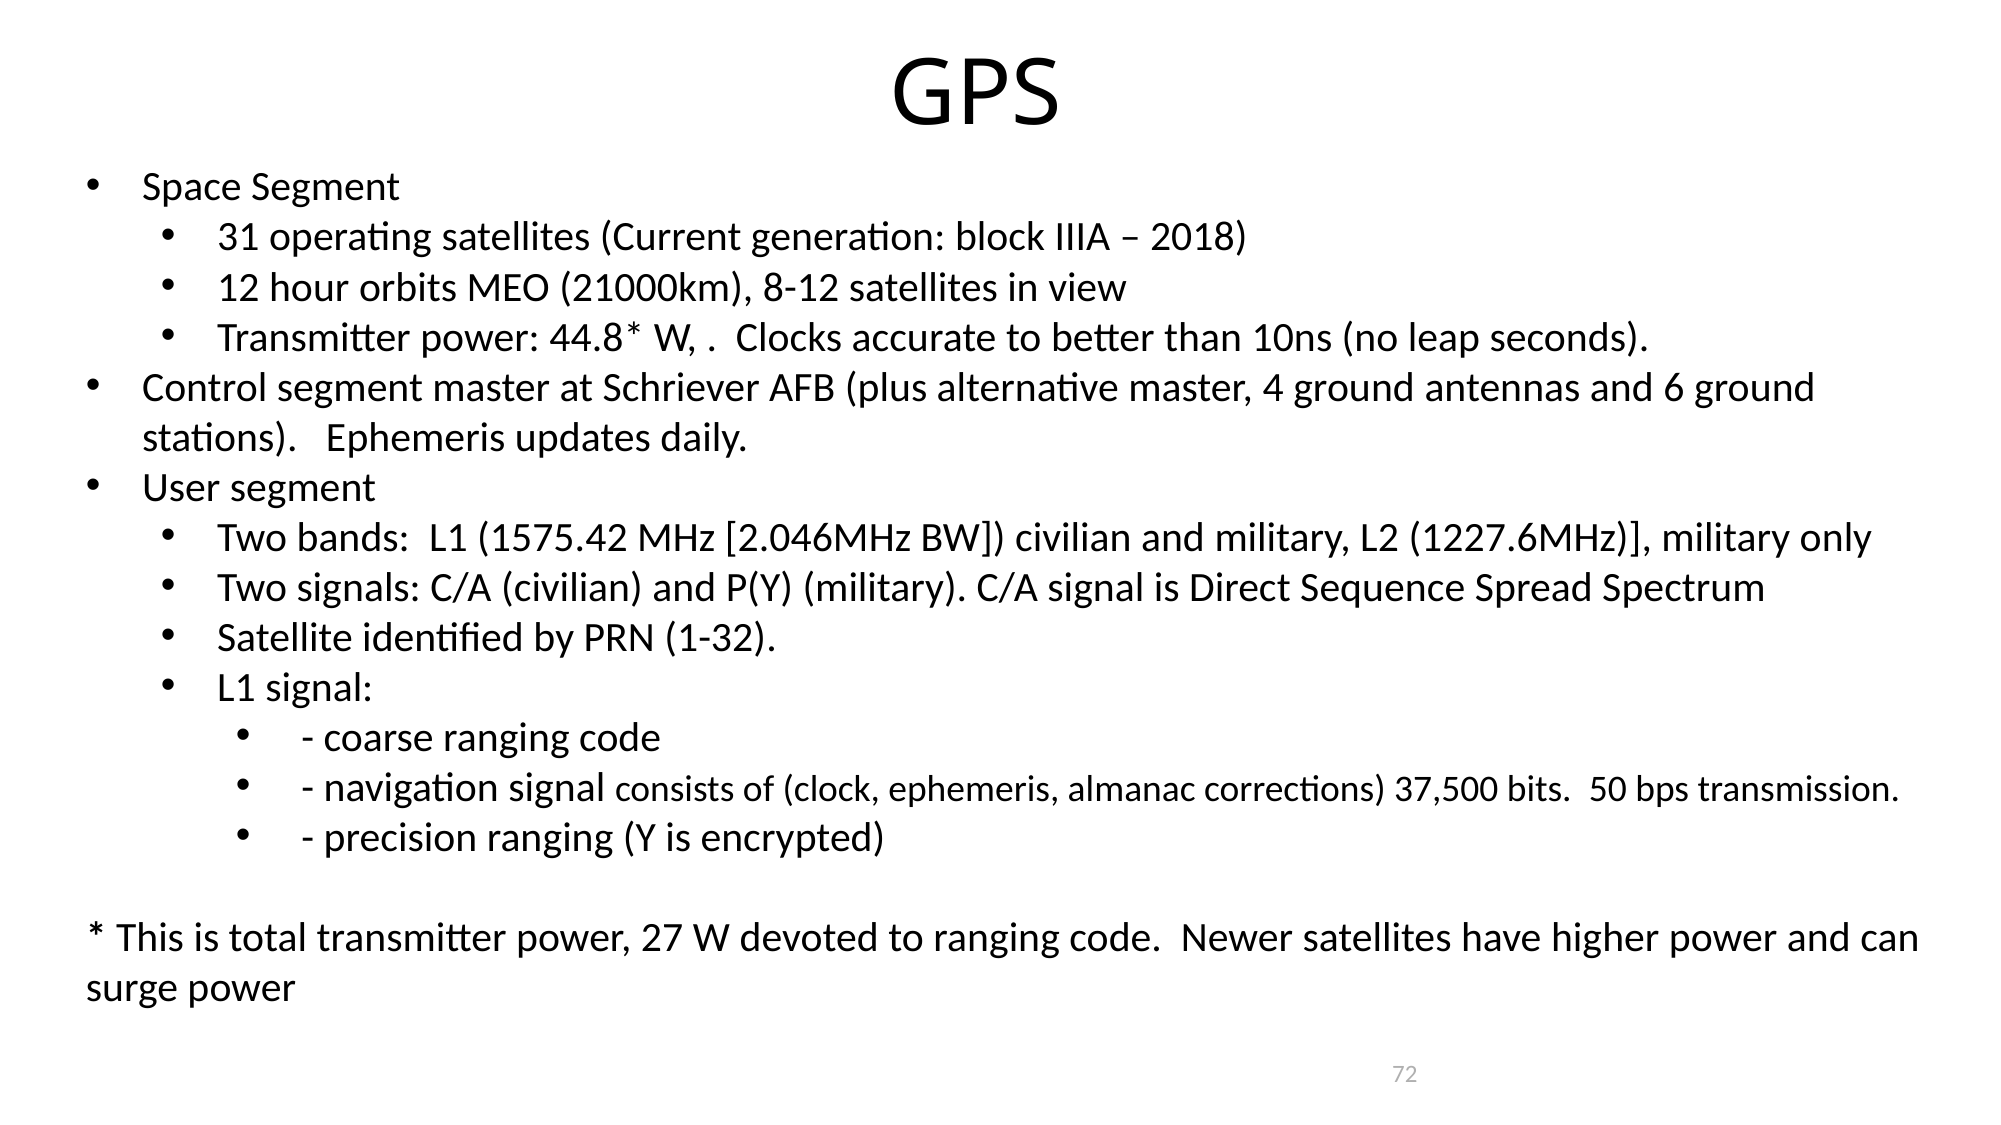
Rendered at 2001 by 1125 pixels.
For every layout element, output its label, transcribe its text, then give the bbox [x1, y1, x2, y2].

text_box GPS [30, 25, 1922, 151]
slide_number 72 [1074, 738, 1425, 1125]
